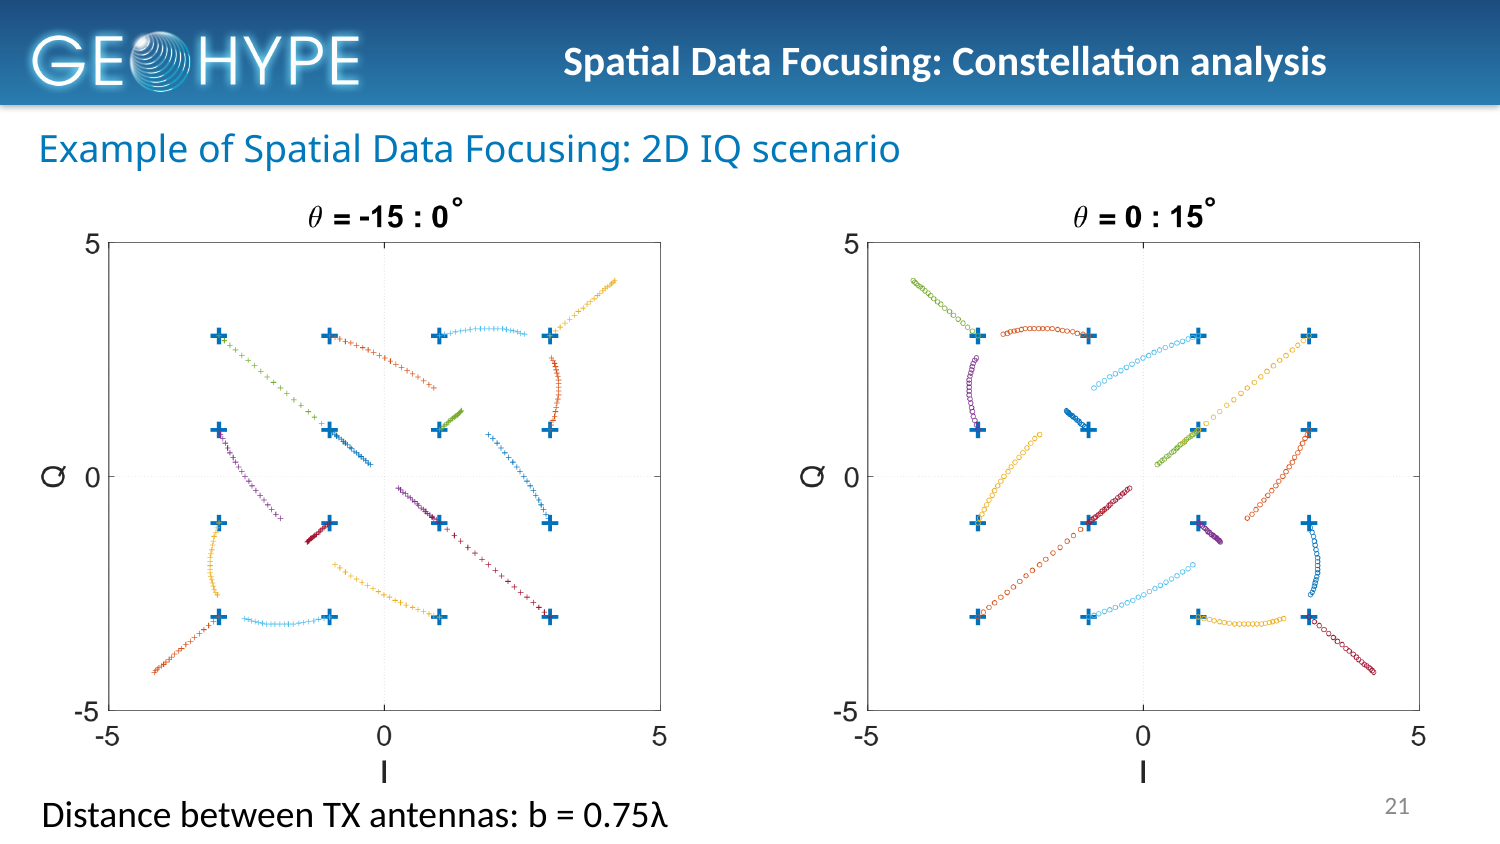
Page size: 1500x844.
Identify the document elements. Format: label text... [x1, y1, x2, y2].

picture [775, 193, 1485, 789]
title Spatial Data Focusing: Constellation analysis [411, 13, 1480, 105]
list Example of Spatial Data Focusing: 2D IQ scenario [23, 117, 1480, 723]
picture [16, 193, 726, 789]
text_box Distance between TX antennas: b = 0.75λ [26, 796, 683, 843]
slide_number 21 [1074, 796, 1425, 828]
picture [17, 3, 389, 111]
